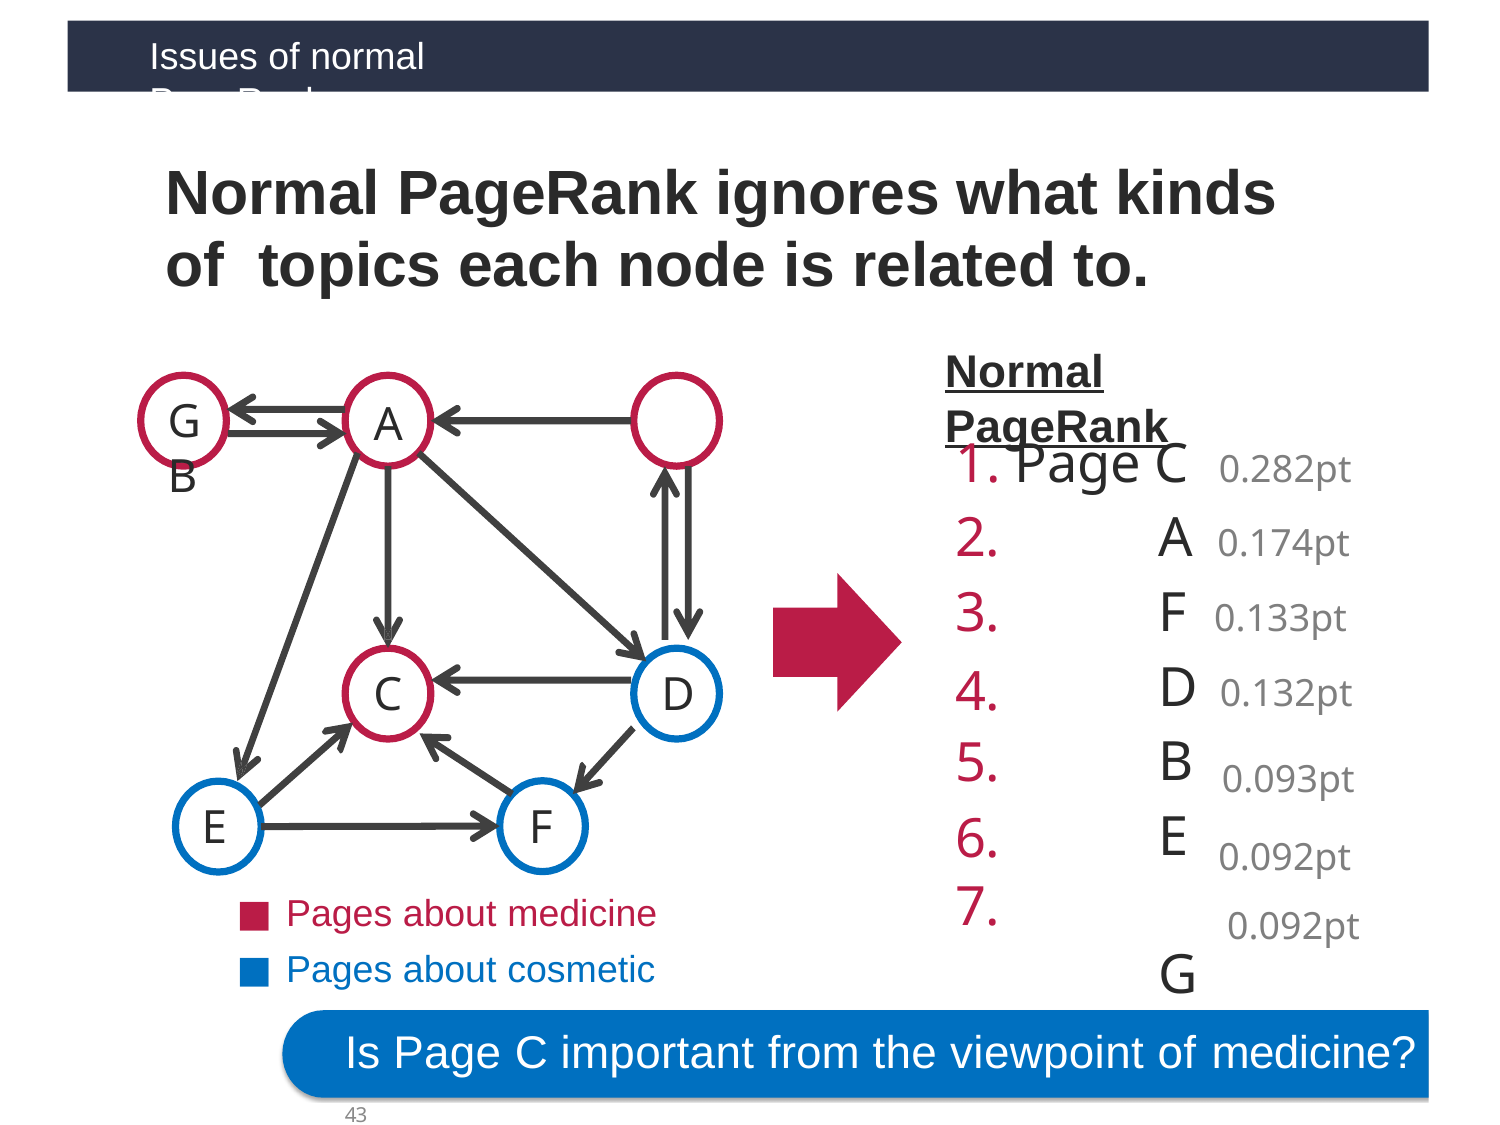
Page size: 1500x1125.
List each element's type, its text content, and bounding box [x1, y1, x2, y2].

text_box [232, 807, 589, 876]
title Normal PageRank ignores what kinds of topics each node is related to. [163, 148, 1322, 342]
text_box A 0.174pt F 0.133pt D 0.132pt B E G [1156, 490, 1371, 1005]
text_box Normal PageRank [942, 340, 1335, 453]
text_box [593, 371, 723, 876]
text_box Issues of normal PageRank [147, 30, 594, 122]
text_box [172, 807, 227, 876]
text_box 0.282pt [1217, 443, 1363, 490]
text_box Pages about medicine Pages about cosmetic [234, 885, 661, 991]
text_box 1. Page C [953, 426, 1193, 493]
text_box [137, 371, 637, 798]
text_box 2. 3. 4. 5. 6. 7. [953, 490, 1005, 937]
text_box 0.092pt 0.092pt [1216, 807, 1371, 947]
text_box [773, 573, 902, 712]
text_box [276, 1007, 1429, 1104]
text_box Is Page C important from the viewpoint of medicine?43 [339, 1112, 1422, 1125]
